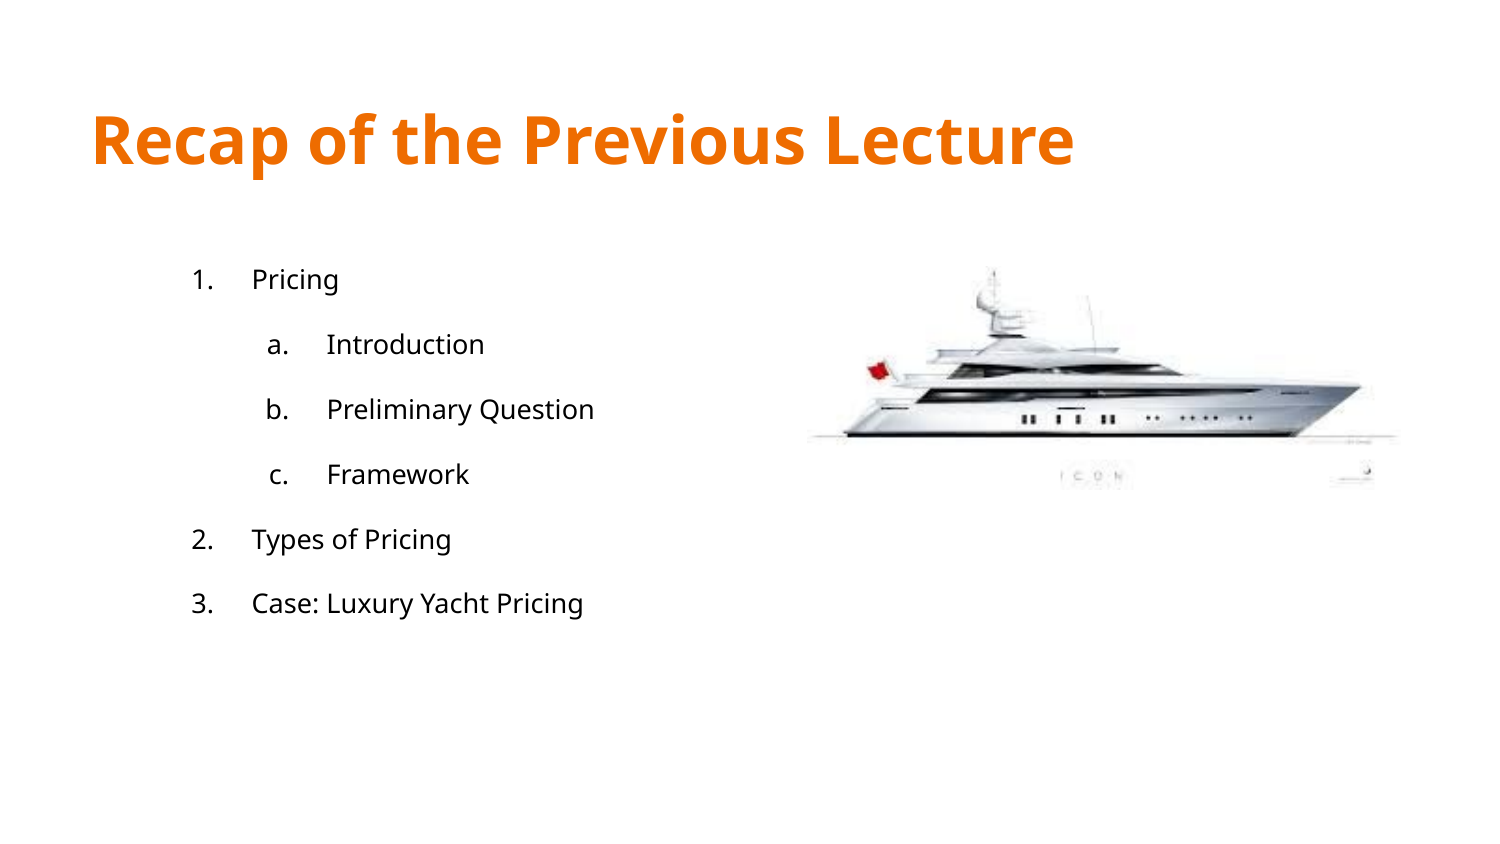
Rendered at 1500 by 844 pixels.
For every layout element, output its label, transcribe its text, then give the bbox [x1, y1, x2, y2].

picture [807, 266, 1401, 491]
title Recap of the Previous Lecture [88, 94, 1151, 239]
text_box Pricing Introduction Preliminary Question Framework Types of Pricing Case: Luxury Yacht Pricing [189, 260, 595, 620]
